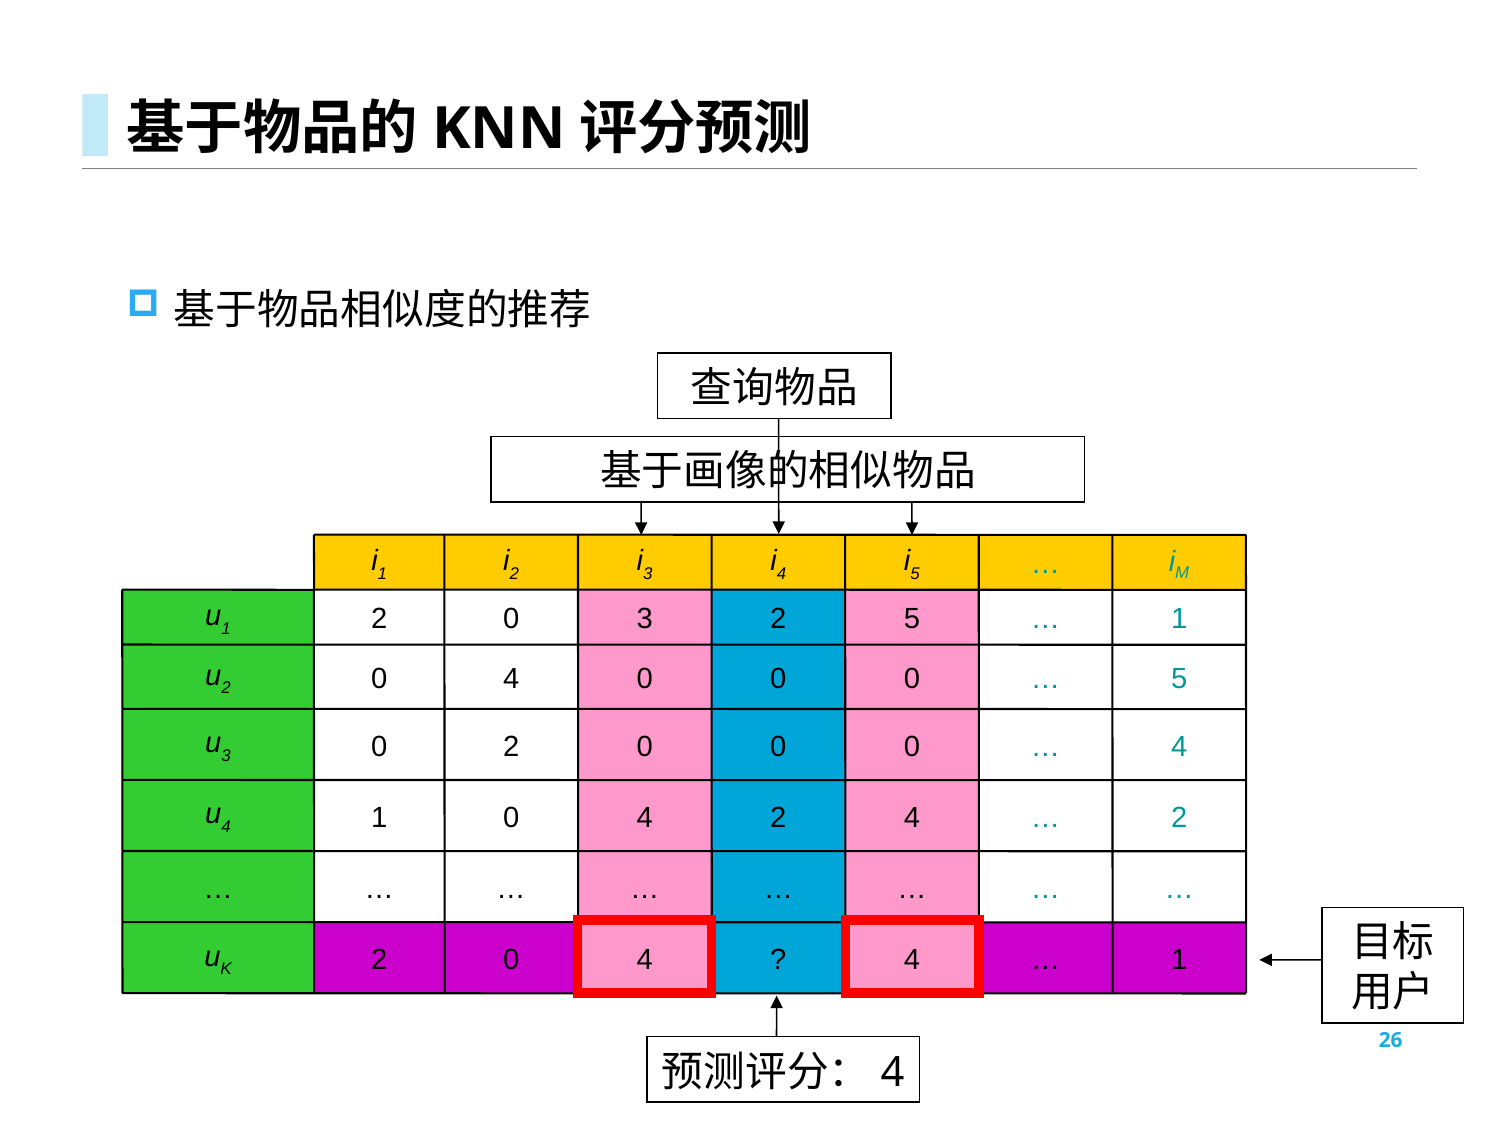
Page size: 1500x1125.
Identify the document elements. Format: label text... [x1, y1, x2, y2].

text_box 基于物品相似度的推荐 [111, 250, 1417, 352]
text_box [122, 353, 1464, 1103]
title 基于物品的KNN评分预测 [111, 0, 1447, 169]
